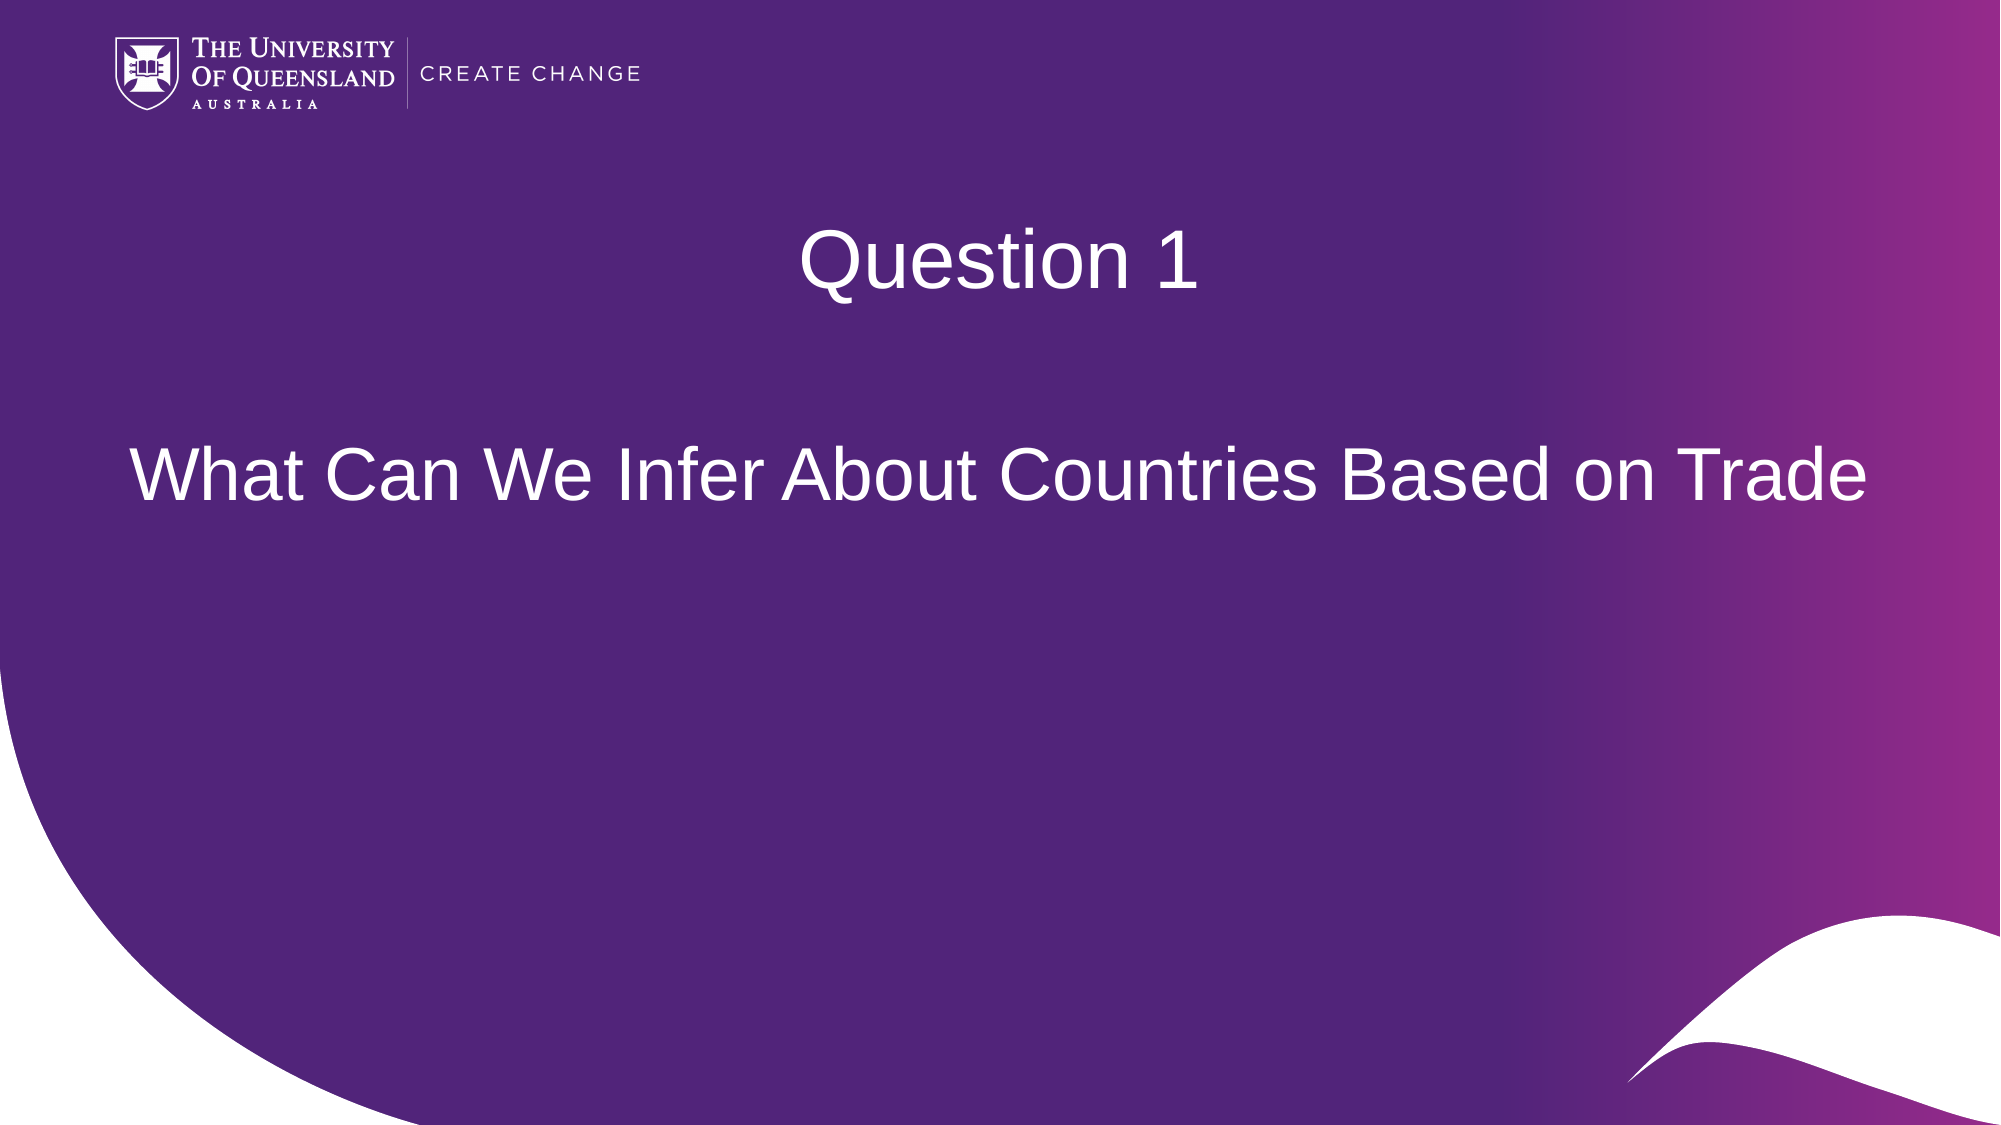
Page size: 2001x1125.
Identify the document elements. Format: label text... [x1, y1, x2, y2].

title Question 1 What Can We Infer About Countries Based on Trade [119, 302, 1881, 516]
picture [114, 34, 640, 112]
